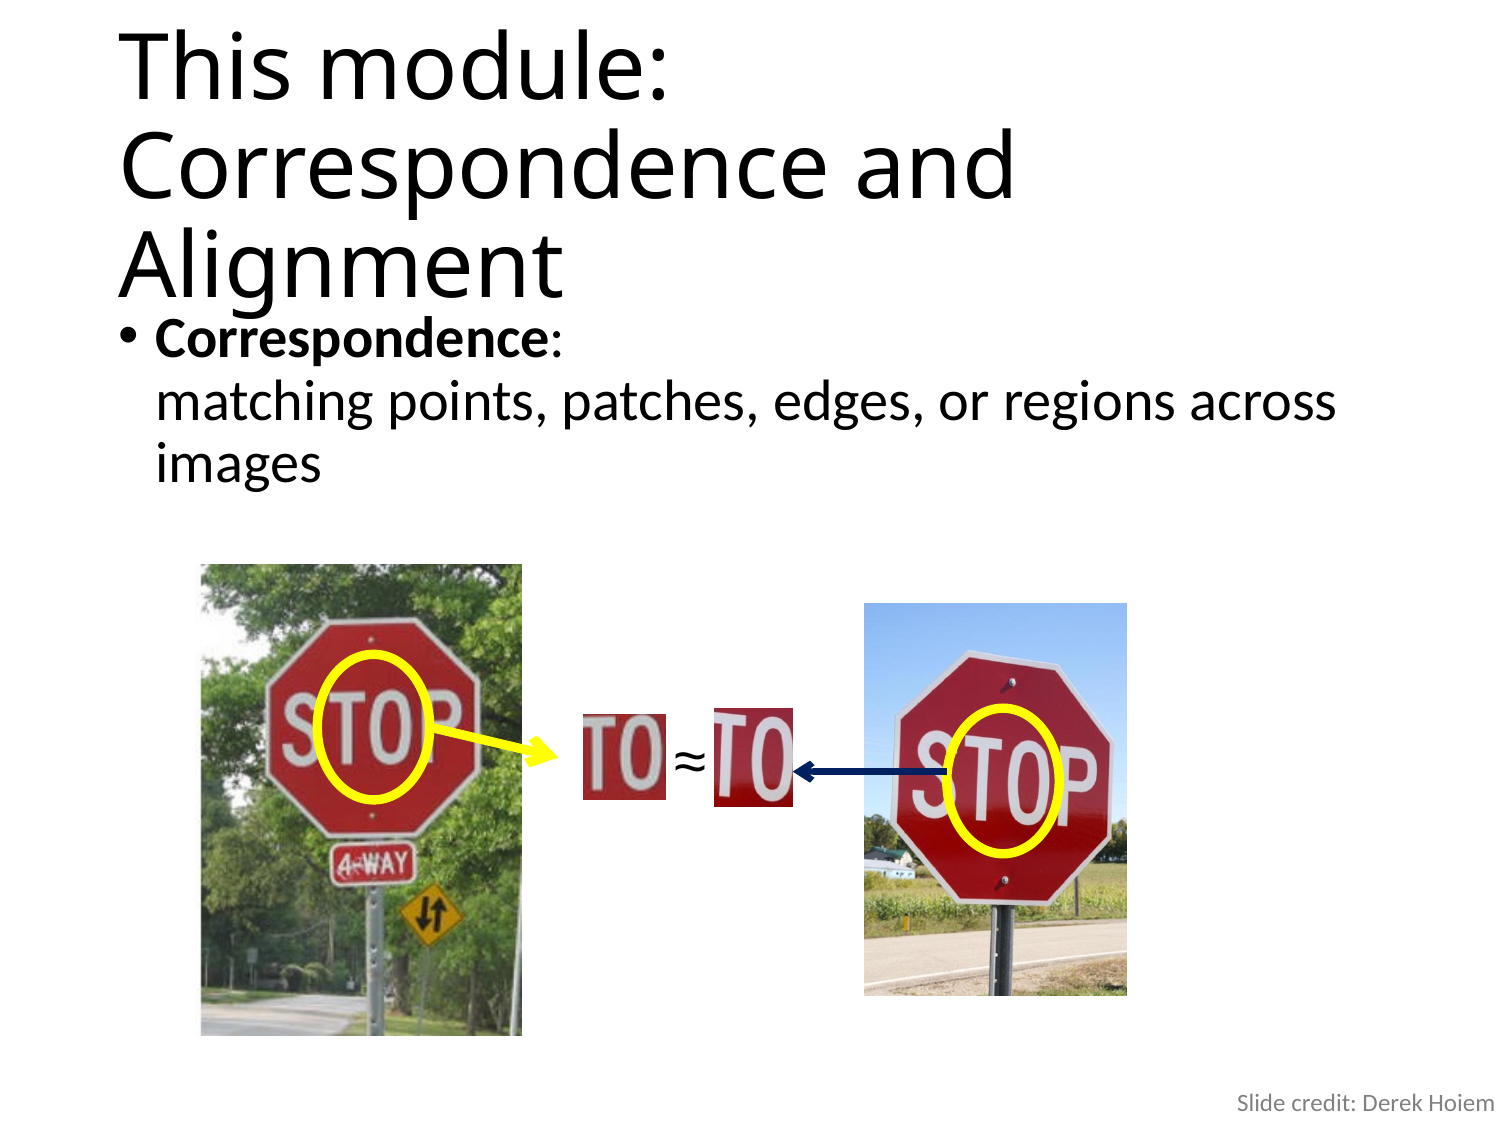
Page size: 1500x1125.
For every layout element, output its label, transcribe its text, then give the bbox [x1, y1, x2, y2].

text_box Slide credit: Derek Hoiem [1222, 1079, 1500, 1125]
text_box Correspondence: matching points, patches, edges, or regions across images [103, 299, 1397, 1014]
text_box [429, 727, 559, 758]
picture [195, 564, 522, 1036]
text_box ≈ [659, 716, 714, 801]
picture [583, 714, 666, 800]
picture [864, 603, 1127, 996]
title This module: Correspondence and Alignment [103, 59, 1397, 278]
picture [714, 708, 793, 807]
